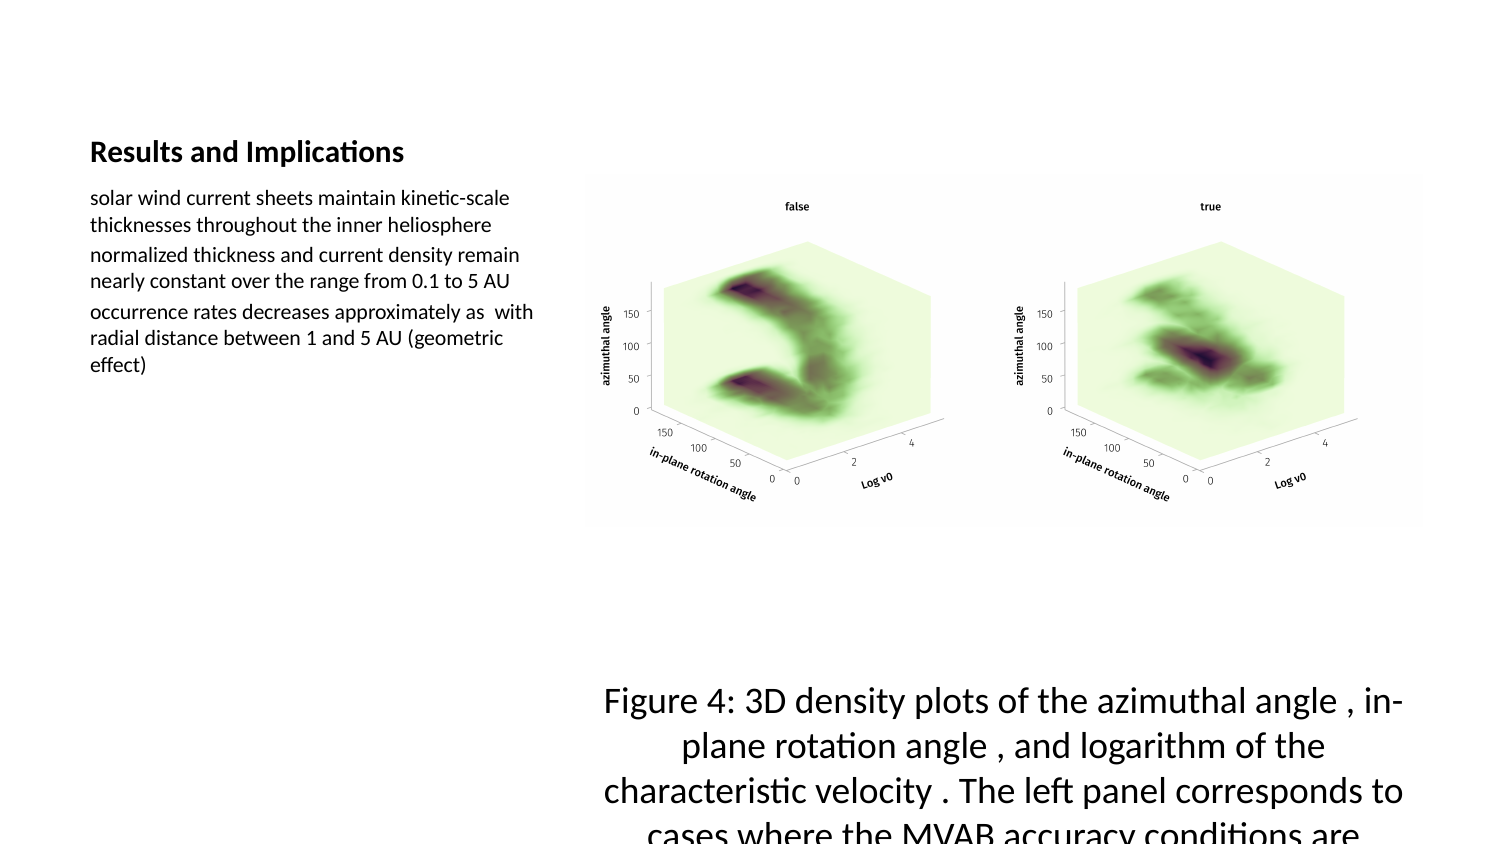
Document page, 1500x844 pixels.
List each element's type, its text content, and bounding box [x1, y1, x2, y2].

picture [585, 174, 1424, 528]
title Results and Implications [75, 33, 569, 177]
